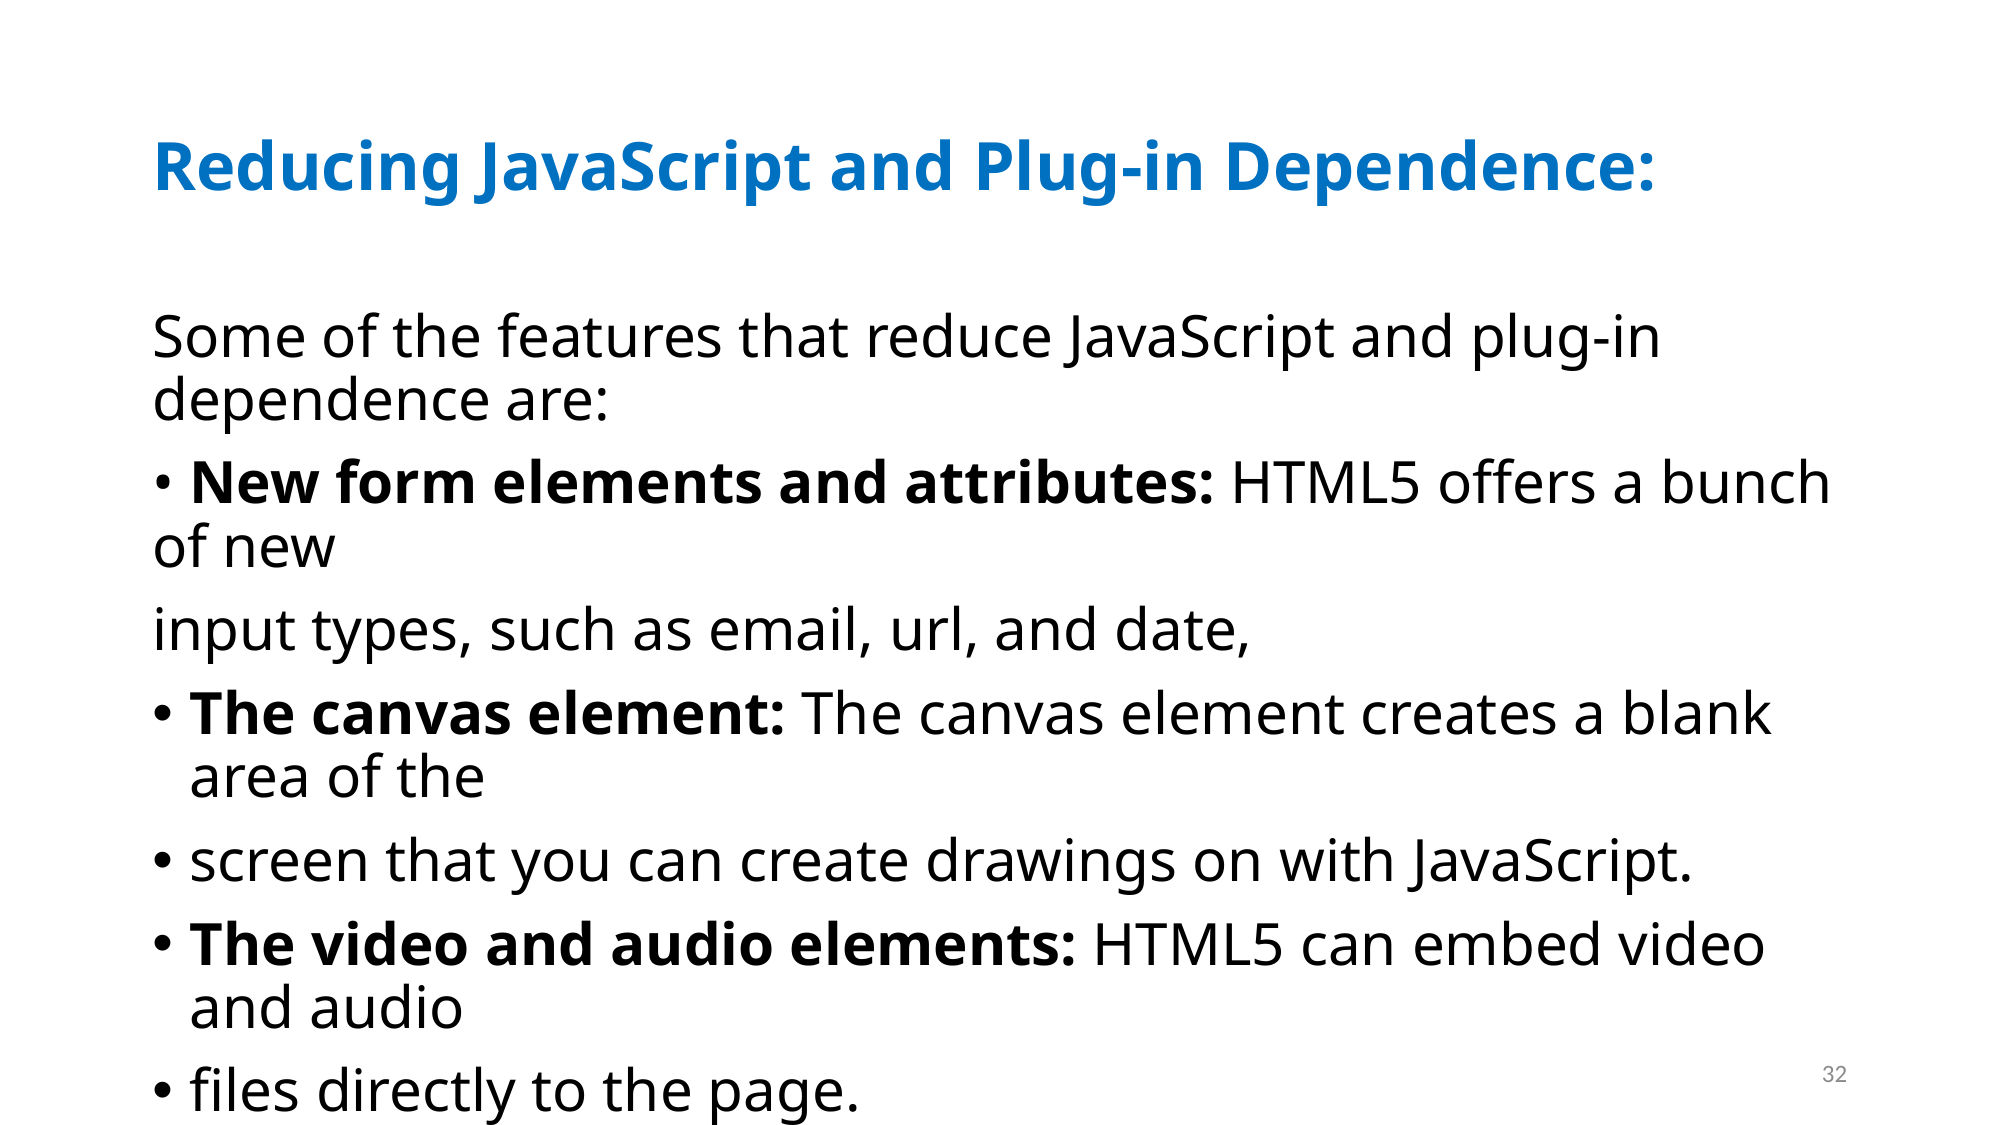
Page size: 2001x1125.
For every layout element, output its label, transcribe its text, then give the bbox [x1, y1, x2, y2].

slide_number 32 [1412, 1042, 1863, 1103]
title Reducing JavaScript and Plug-in Dependence: [137, 59, 1863, 278]
list Some of the features that reduce JavaScript and plug-in dependence are: • New form elements and attributes: HTML5 offers a bunch of new input types, such as email, url, and date, The canvas element: The canvas element creates a blank area of the screen that you can create drawings on with JavaScript. The video and audio elements: HTML5 can embed video and audio files directly to the page. [137, 299, 1863, 1014]
